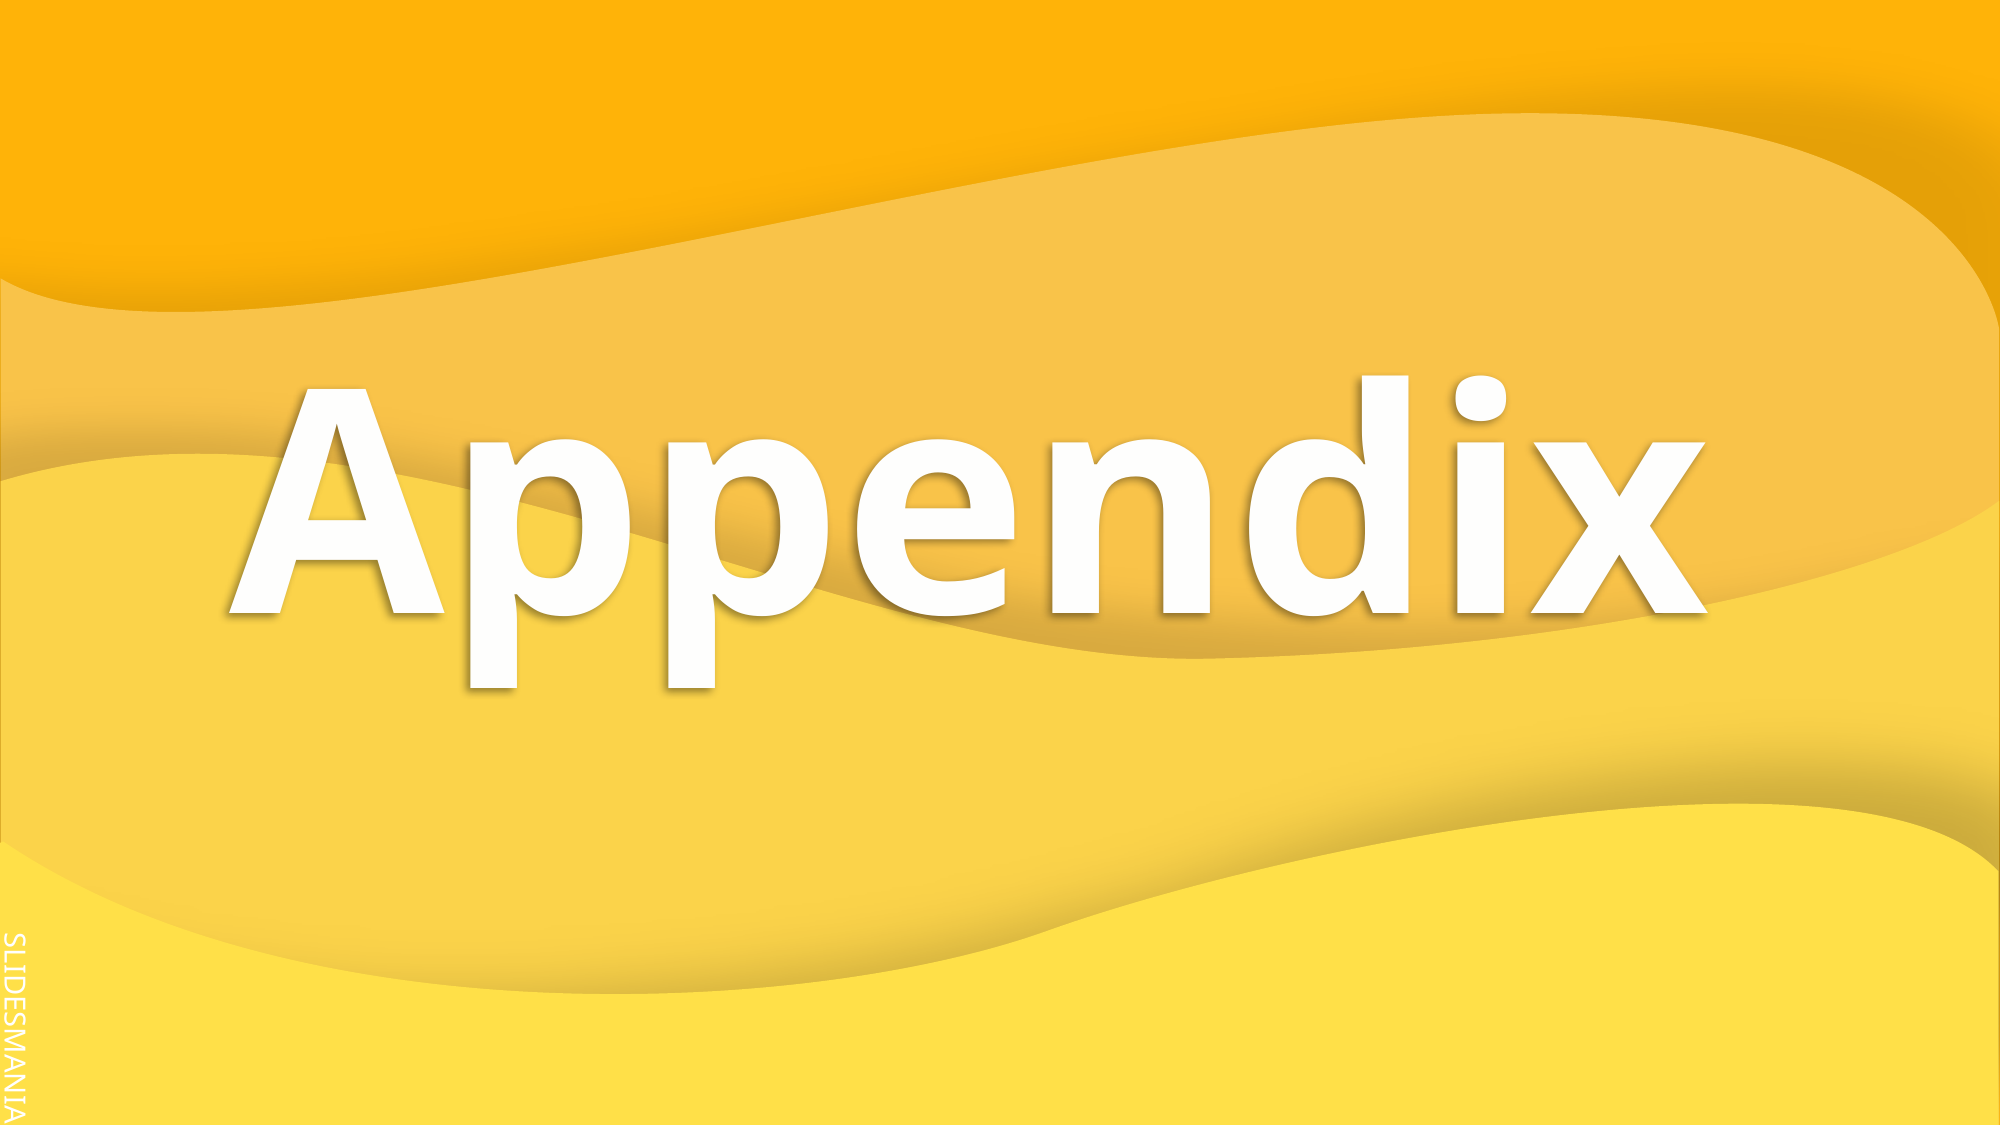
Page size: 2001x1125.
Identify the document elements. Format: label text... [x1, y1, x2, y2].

title Appendix [77, 425, 1865, 551]
